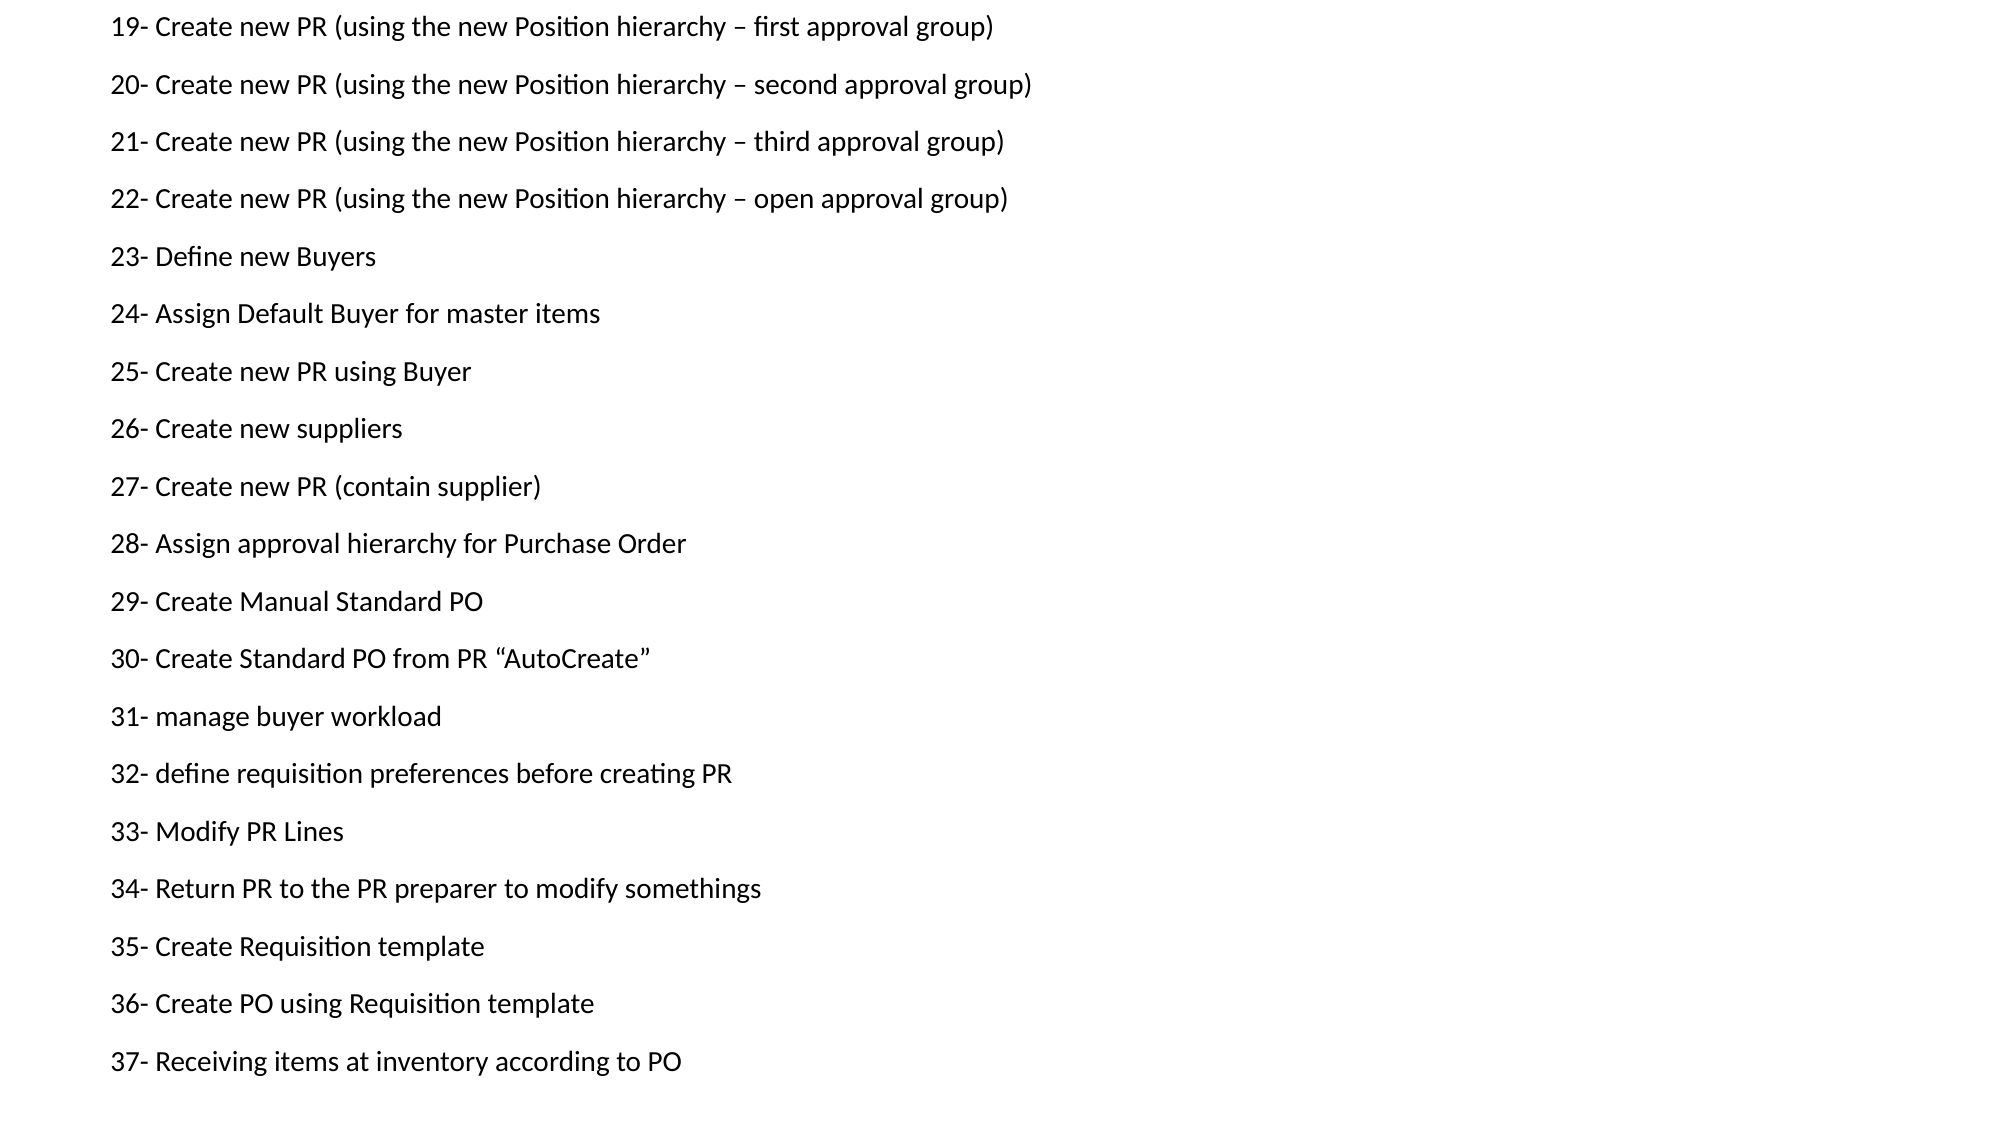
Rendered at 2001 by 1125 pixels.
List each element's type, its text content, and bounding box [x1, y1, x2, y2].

list 19- Create new PR (using the new Position hierarchy – first approval group) 20- Create new PR (using the new Position hierarchy – second approval group) 21- Create new PR (using the new Position hierarchy – third approval group) 22- Create new PR (using the new Position hierarchy – open approval group) 23- Define new Buyers 24- Assign Default Buyer for master items 25- Create new PR using Buyer 26- Create new suppliers 27- Create new PR (contain supplier) 28- Assign approval hierarchy for Purchase Order 29- Create Manual Standard PO 30- Create Standard PO from PR “AutoCreate” 31- manage buyer workload 32- define requisition preferences before creating PR 33- Modify PR Lines 34- Return PR to the PR preparer to modify somethings 35- Create Requisition template 36- Create PO using Requisition template 37- Receiving items at inventory according to PO [50, 0, 1354, 1125]
